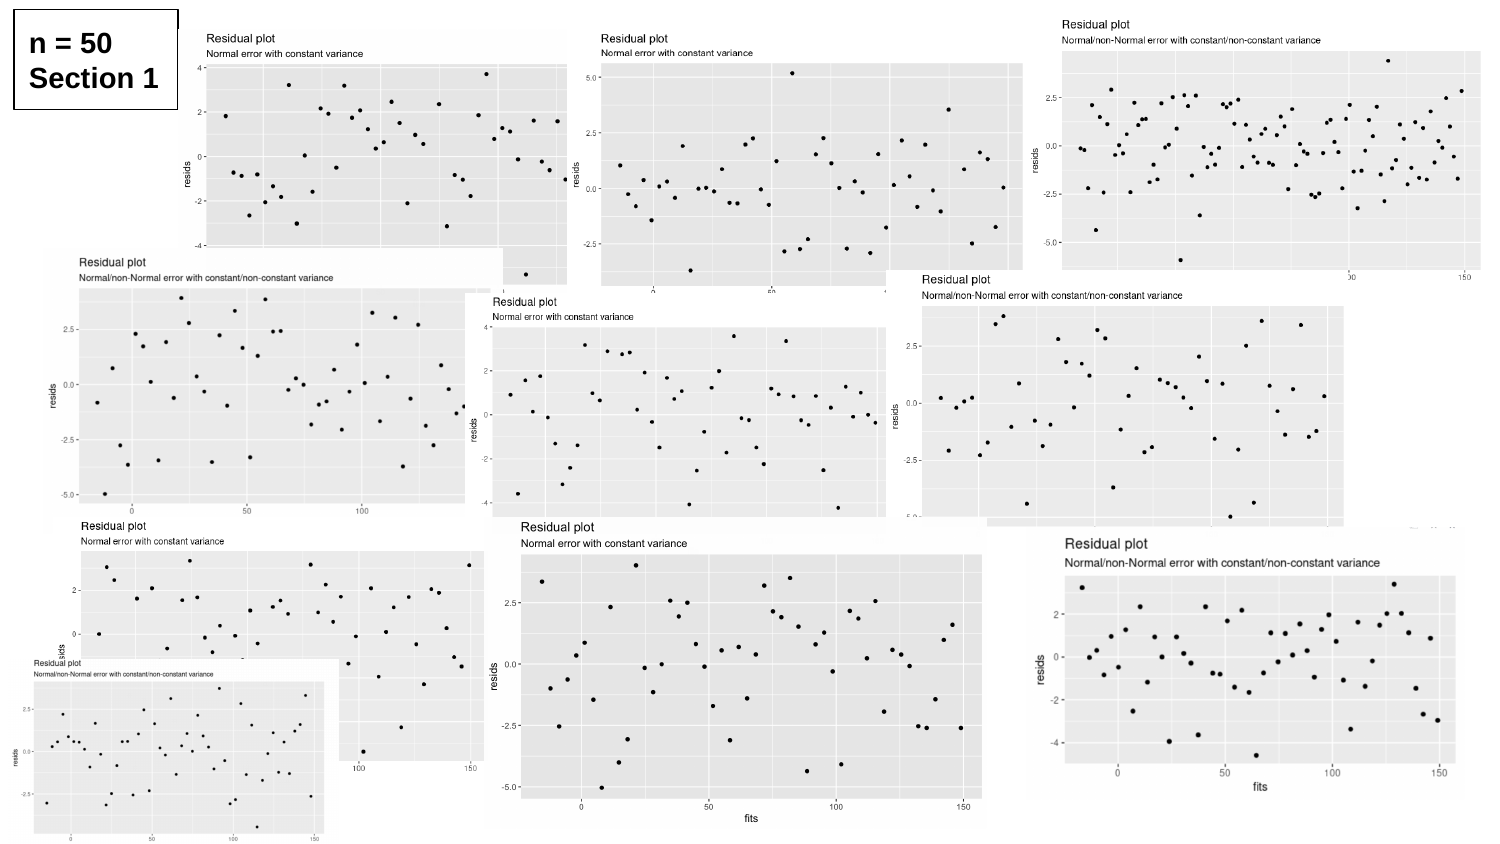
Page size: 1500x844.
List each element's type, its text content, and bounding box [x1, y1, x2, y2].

picture [8, 15, 1485, 844]
text_box n = 50 Section 1 [13, 9, 179, 110]
